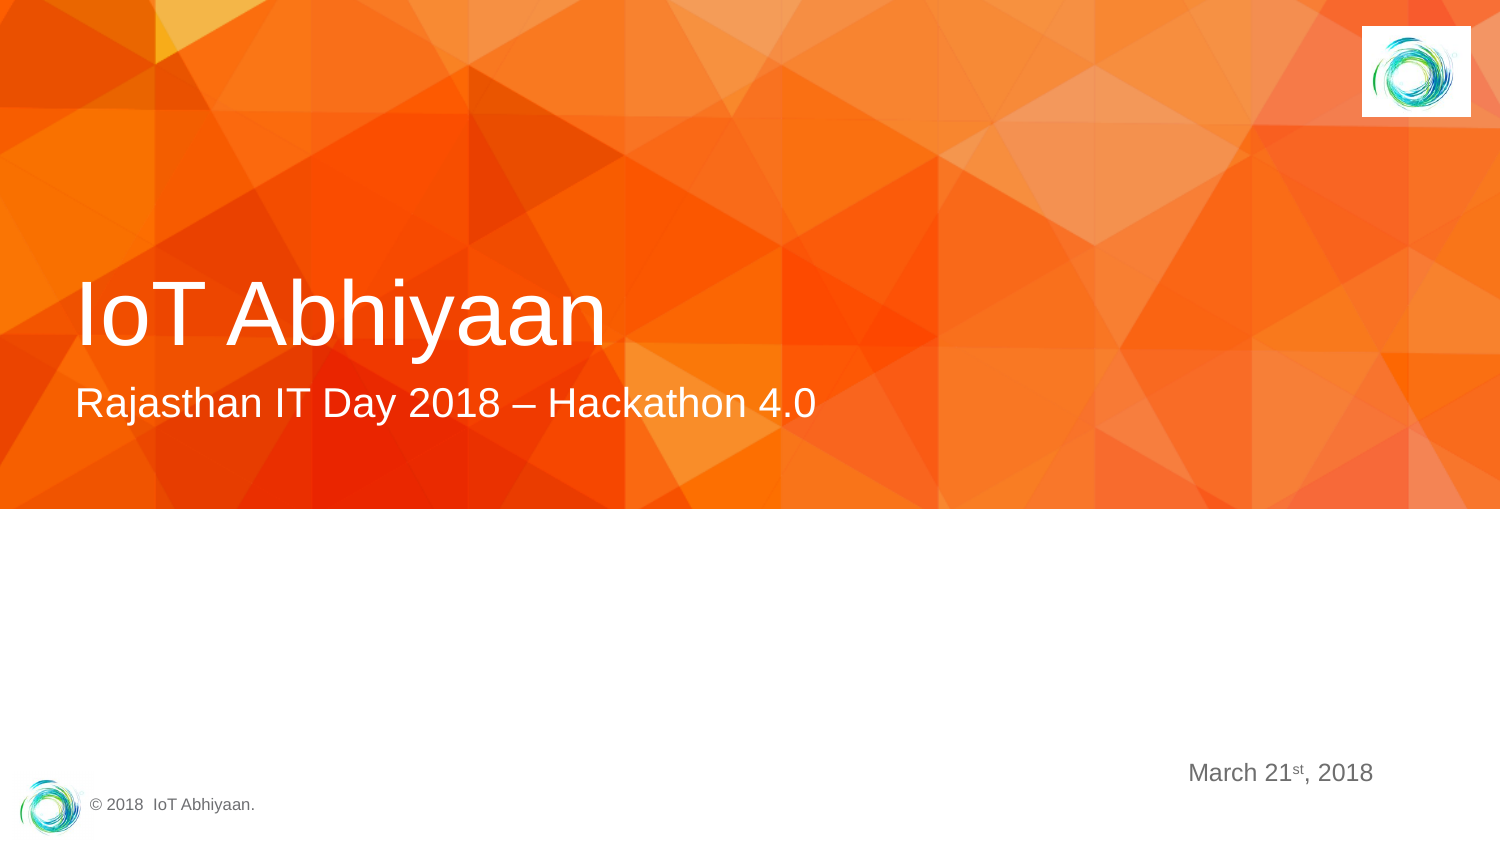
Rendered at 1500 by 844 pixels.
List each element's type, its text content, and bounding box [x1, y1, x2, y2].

list March 21st, 2018 [1188, 756, 1500, 803]
list IoT Abhiyaan [74, 253, 1425, 365]
picture [0, 0, 1500, 509]
list Rajasthan IT Day 2018 – Hackathon 4.0 [74, 376, 1425, 427]
picture [12, 771, 94, 840]
